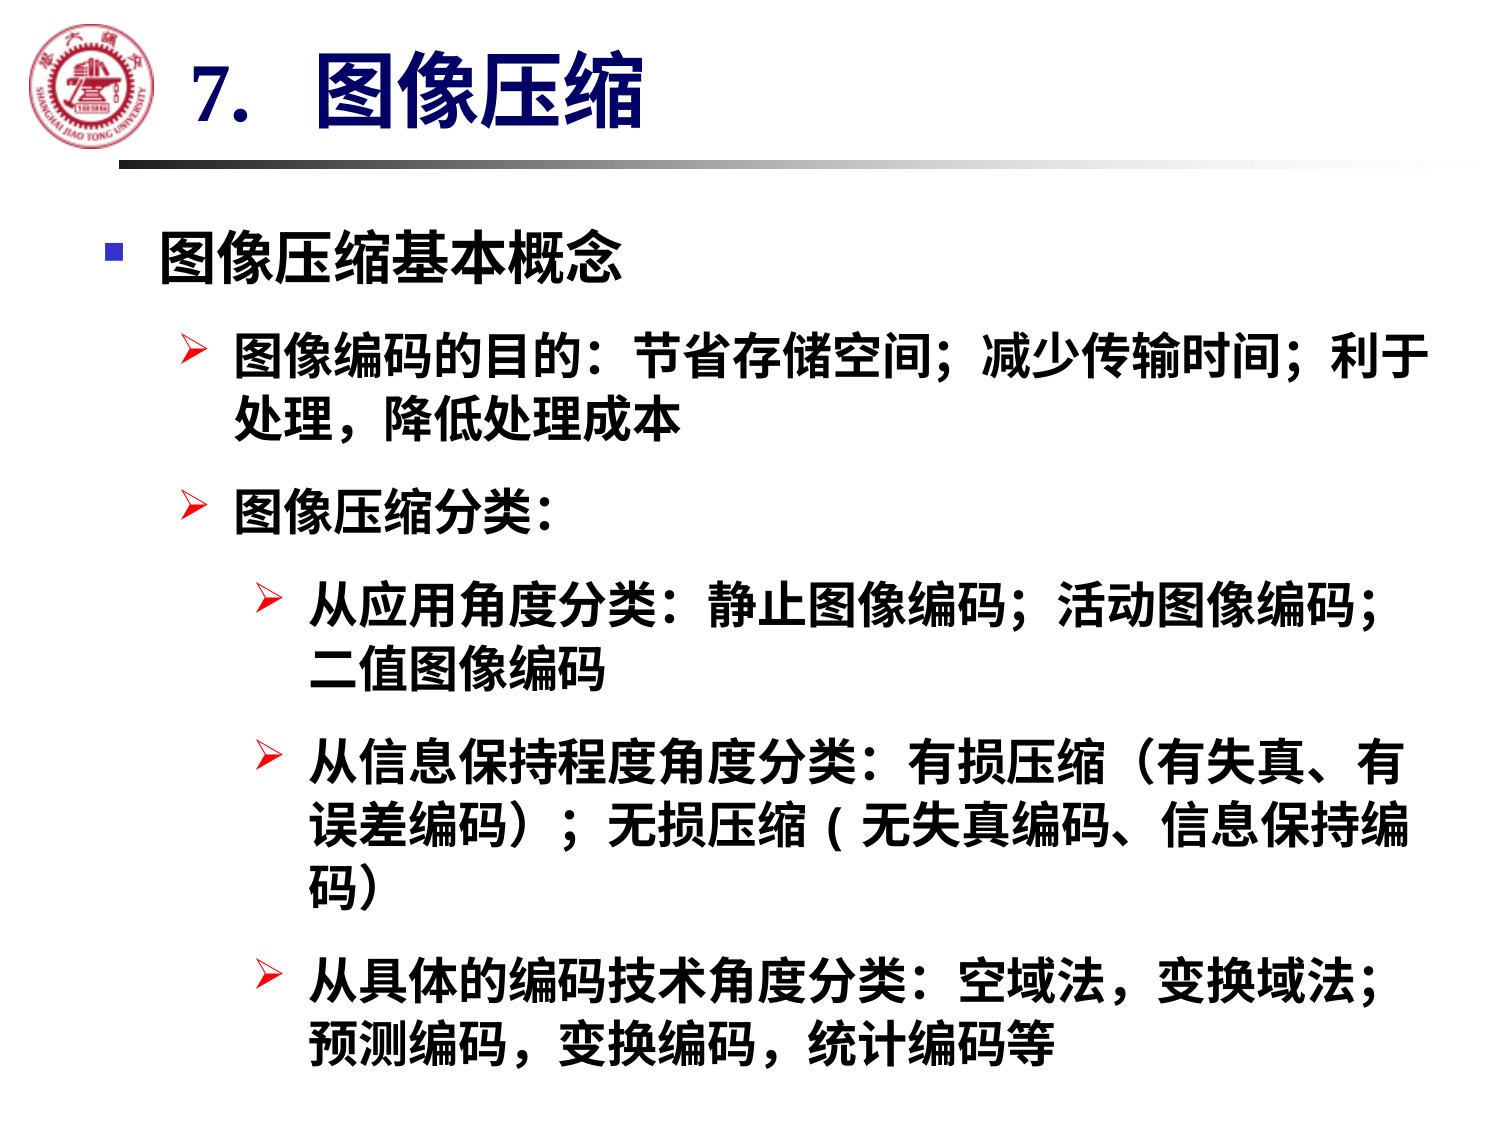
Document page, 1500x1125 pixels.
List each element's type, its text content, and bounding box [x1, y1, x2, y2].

picture [29, 24, 154, 149]
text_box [119, 30, 1500, 169]
text_box 图像压缩基本概念 图像编码的目的：节省存储空间；减少传输时间；利于处理，降低处理成本 图像压缩分类： 从应用角度分类：静止图像编码；活动图像编码；二值图像编码 从信息保持程度角度分类：有损压缩（有失真、有误差编码）；无损压缩(无失真编码、信息保持编码） 从具体的编码技术角度分类：空域法，变换域法；预测编码，变换编码，统计编码等 [100, 193, 1500, 1125]
